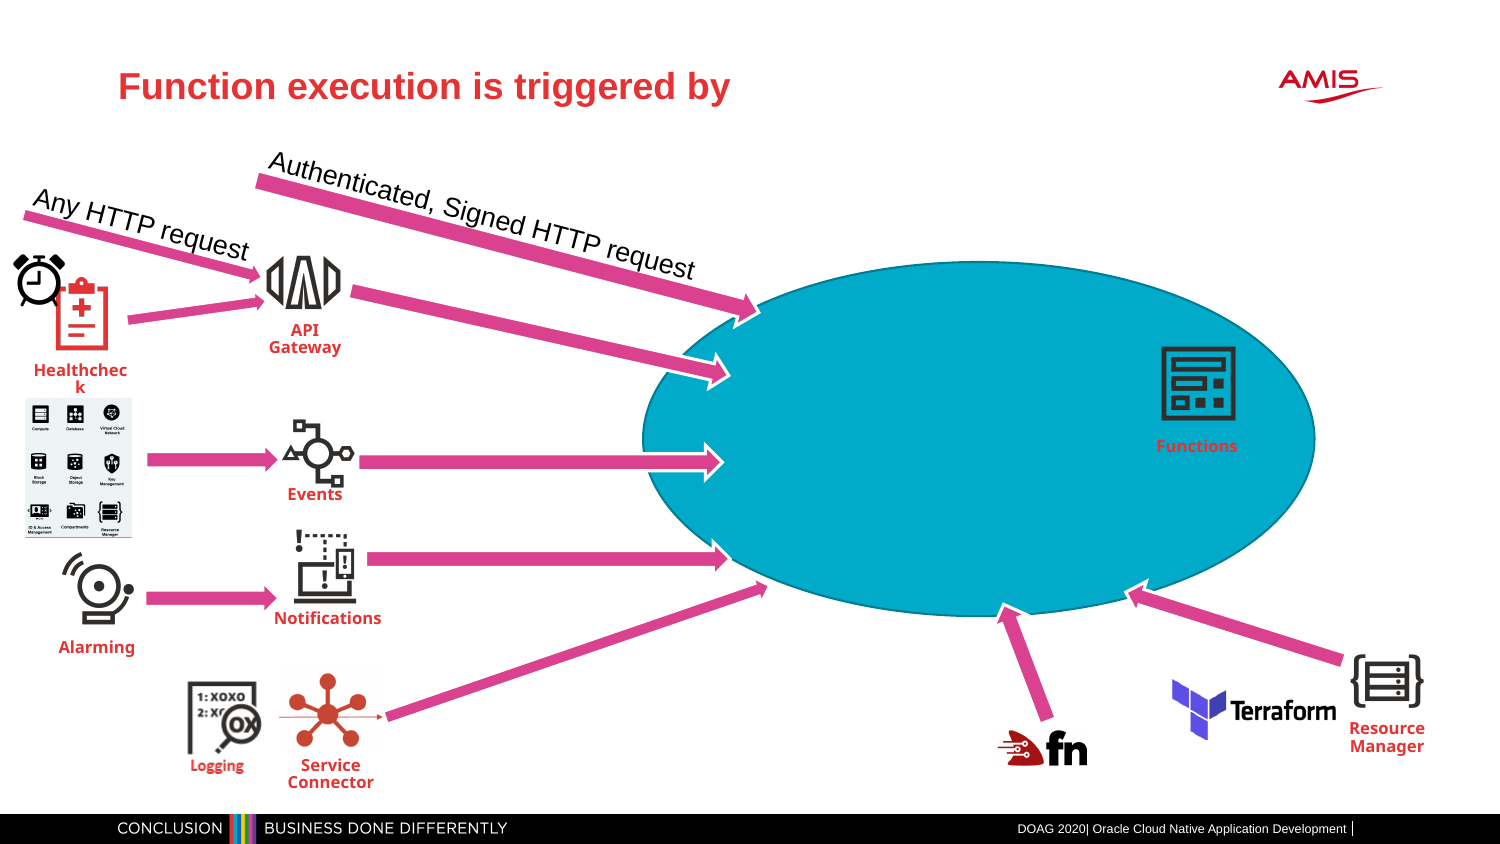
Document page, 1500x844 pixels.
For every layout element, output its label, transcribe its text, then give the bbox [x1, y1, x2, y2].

picture [151, 670, 383, 786]
text_box [123, 286, 262, 329]
text_box Alarming [30, 626, 163, 665]
text_box [642, 260, 1316, 618]
picture [57, 547, 139, 630]
picture [1205, 58, 1388, 106]
text_box Functions [1141, 425, 1254, 463]
title Function execution is triggered by [118, 47, 1205, 130]
text_box Resource Manager [1321, 708, 1454, 763]
picture [1157, 342, 1240, 425]
text_box Any HTTP request [30, 179, 261, 269]
text_box [346, 280, 731, 392]
text_box [366, 538, 733, 580]
text_box Events [249, 474, 382, 512]
picture [997, 728, 1089, 767]
picture [284, 525, 366, 608]
text_box API Gateway [239, 309, 372, 365]
picture [1169, 677, 1336, 740]
text_box [1123, 578, 1346, 671]
text_box [383, 574, 772, 727]
text_box Notifications [250, 598, 406, 636]
text_box [990, 602, 1059, 727]
text_box Authenticated, Signed HTTP request [266, 142, 700, 286]
text_box Service Connector [264, 744, 398, 800]
footer DOAG 2020| Oracle Cloud Native Application Development [814, 820, 1347, 839]
picture [239, 814, 1500, 844]
text_box [19, 206, 262, 291]
picture [1346, 640, 1428, 722]
text_box [251, 168, 761, 330]
text_box [143, 578, 282, 619]
picture [2, 243, 123, 355]
picture [276, 412, 359, 495]
text_box Healthcheck [14, 349, 147, 405]
picture [25, 398, 132, 539]
picture [0, 814, 236, 844]
text_box [144, 439, 276, 480]
picture [262, 241, 345, 323]
text_box [359, 441, 725, 484]
